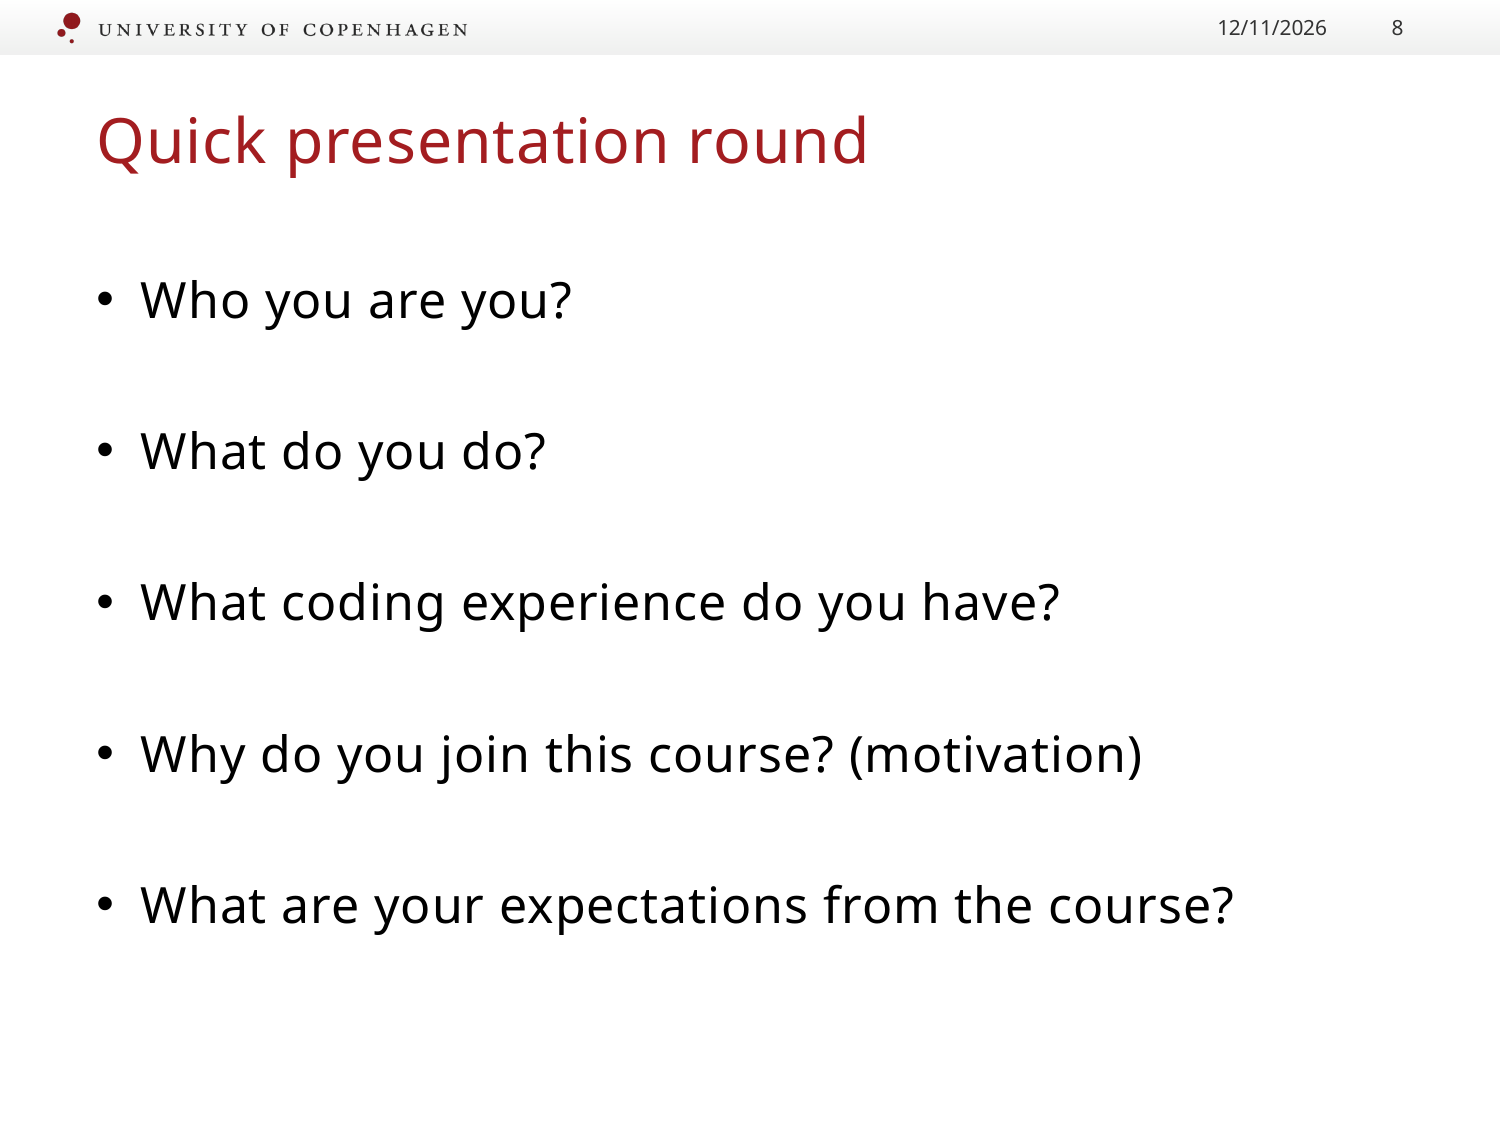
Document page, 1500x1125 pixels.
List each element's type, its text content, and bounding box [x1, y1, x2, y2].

picture [92, 15, 475, 42]
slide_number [1193, 14, 1327, 43]
list Who you are you? What do you do? What coding experience do you have? Why do you join this course? (motivation) What are your expectations from the course? [96, 268, 1404, 1034]
slide_number 8 [1341, 14, 1404, 43]
title Quick presentation round [96, 101, 1404, 244]
